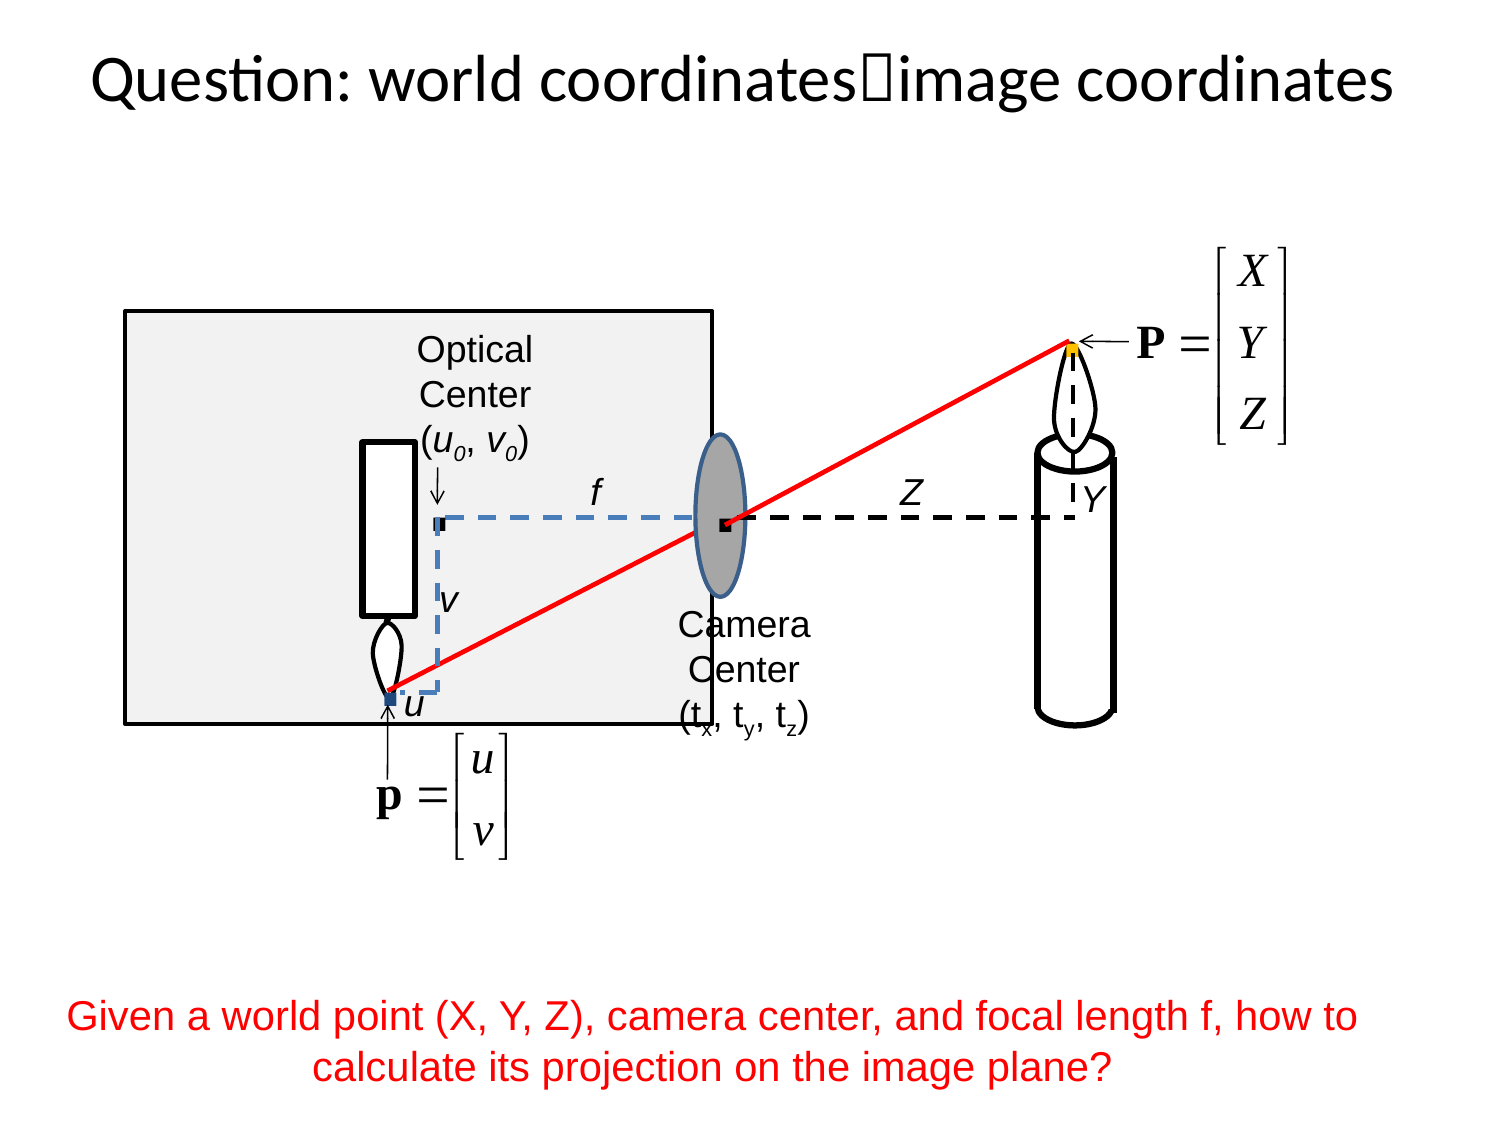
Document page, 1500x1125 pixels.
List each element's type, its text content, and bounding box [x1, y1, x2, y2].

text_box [124, 224, 1305, 870]
title Question: world coordinatesimage coordinates [74, 0, 1426, 151]
text_box Given a world point (X, Y, Z), camera center, and focal length f, how to calculate its projection on the image plane? [50, 981, 1375, 1097]
